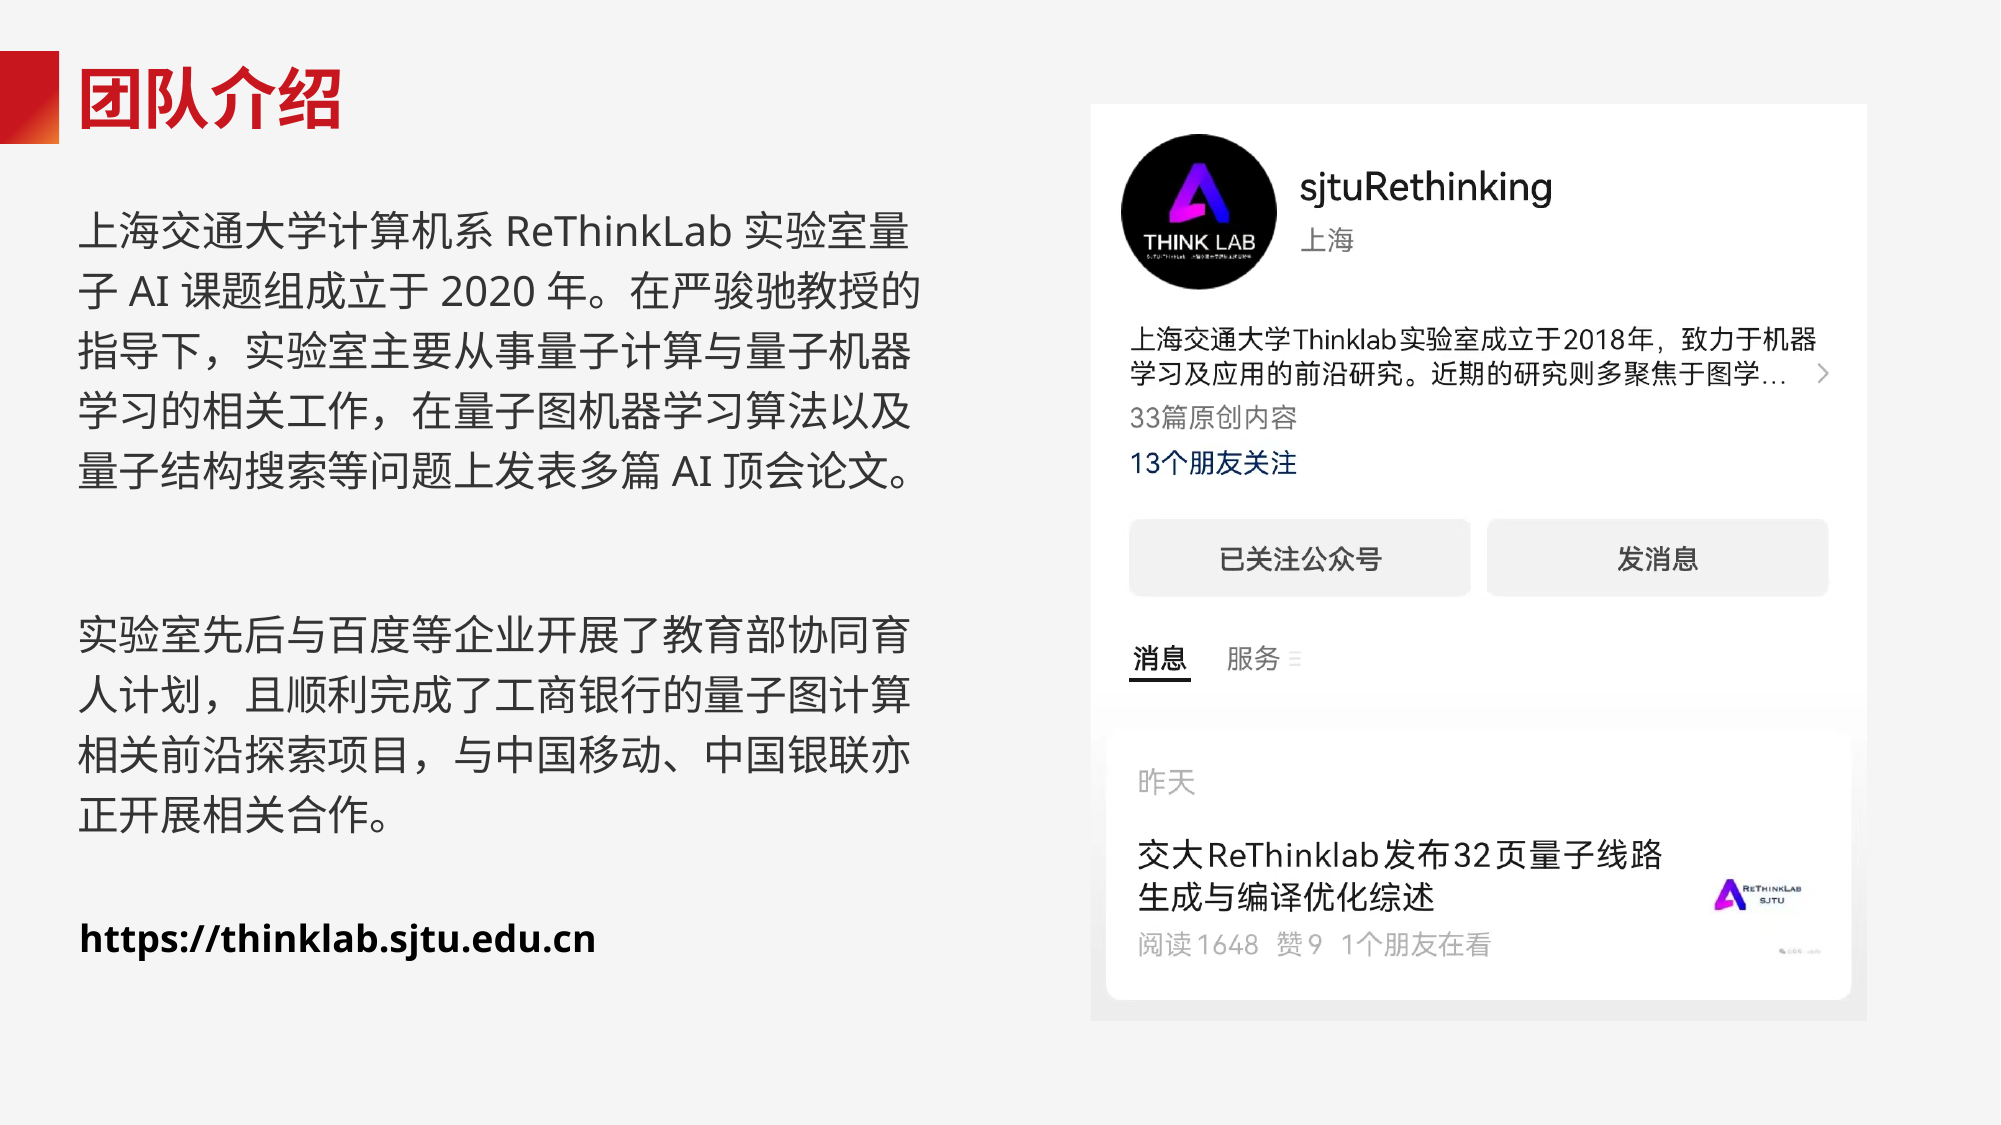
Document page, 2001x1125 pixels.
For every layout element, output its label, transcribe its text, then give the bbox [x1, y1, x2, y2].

picture [1090, 104, 1867, 1021]
text_box https://thinklab.sjtu.edu.cn [64, 907, 613, 967]
title 团队介绍 [62, 43, 1530, 152]
list 上海交通大学计算机系ReThinkLab实验室量子AI课题组成立于2020年。在严骏驰教授的指导下，实验室主要从事量子计算与量子机器学习的相关工作，在量子图机器学习算法以及量子结构搜索等问题上发表多篇AI顶会论文。 实验室先后与百度等企业开展了教育部协同育人计划，且顺利完成了工商银行的量子图计算相关前沿探索项目，与中国移动、中国银联亦正开展相关合作。 [62, 187, 950, 1007]
